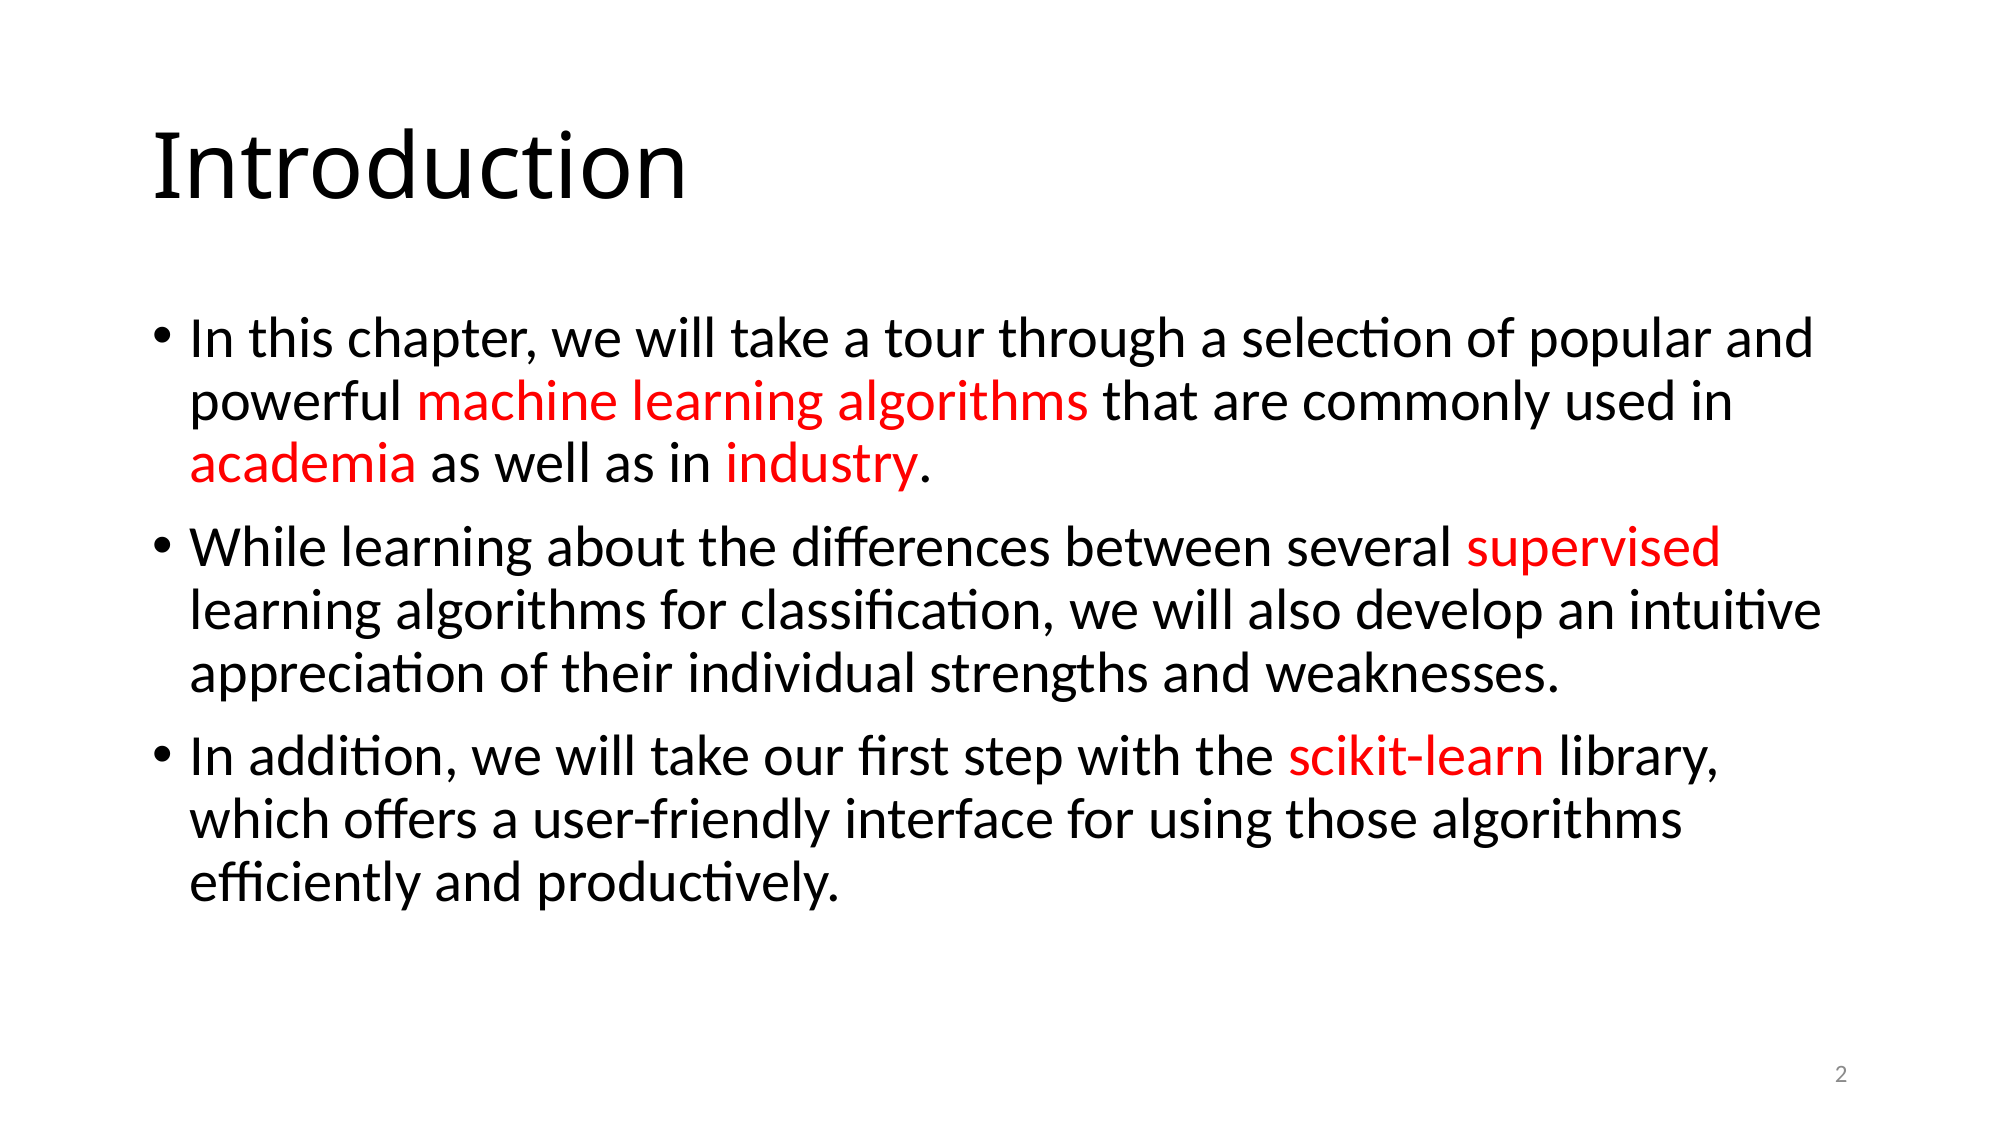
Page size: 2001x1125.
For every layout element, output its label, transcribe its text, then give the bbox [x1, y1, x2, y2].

slide_number 2 [1412, 1042, 1863, 1103]
title Introduction [137, 59, 1863, 278]
list In this chapter, we will take a tour through a selection of popular and powerful machine learning algorithms that are commonly used in academia as well as in industry. While learning about the differences between several supervised learning algorithms for classification, we will also develop an intuitive appreciation of their individual strengths and weaknesses. In addition, we will take our first step with the scikit-learn library, which offers a user-friendly interface for using those algorithms efficiently and productively. [137, 299, 1863, 1014]
